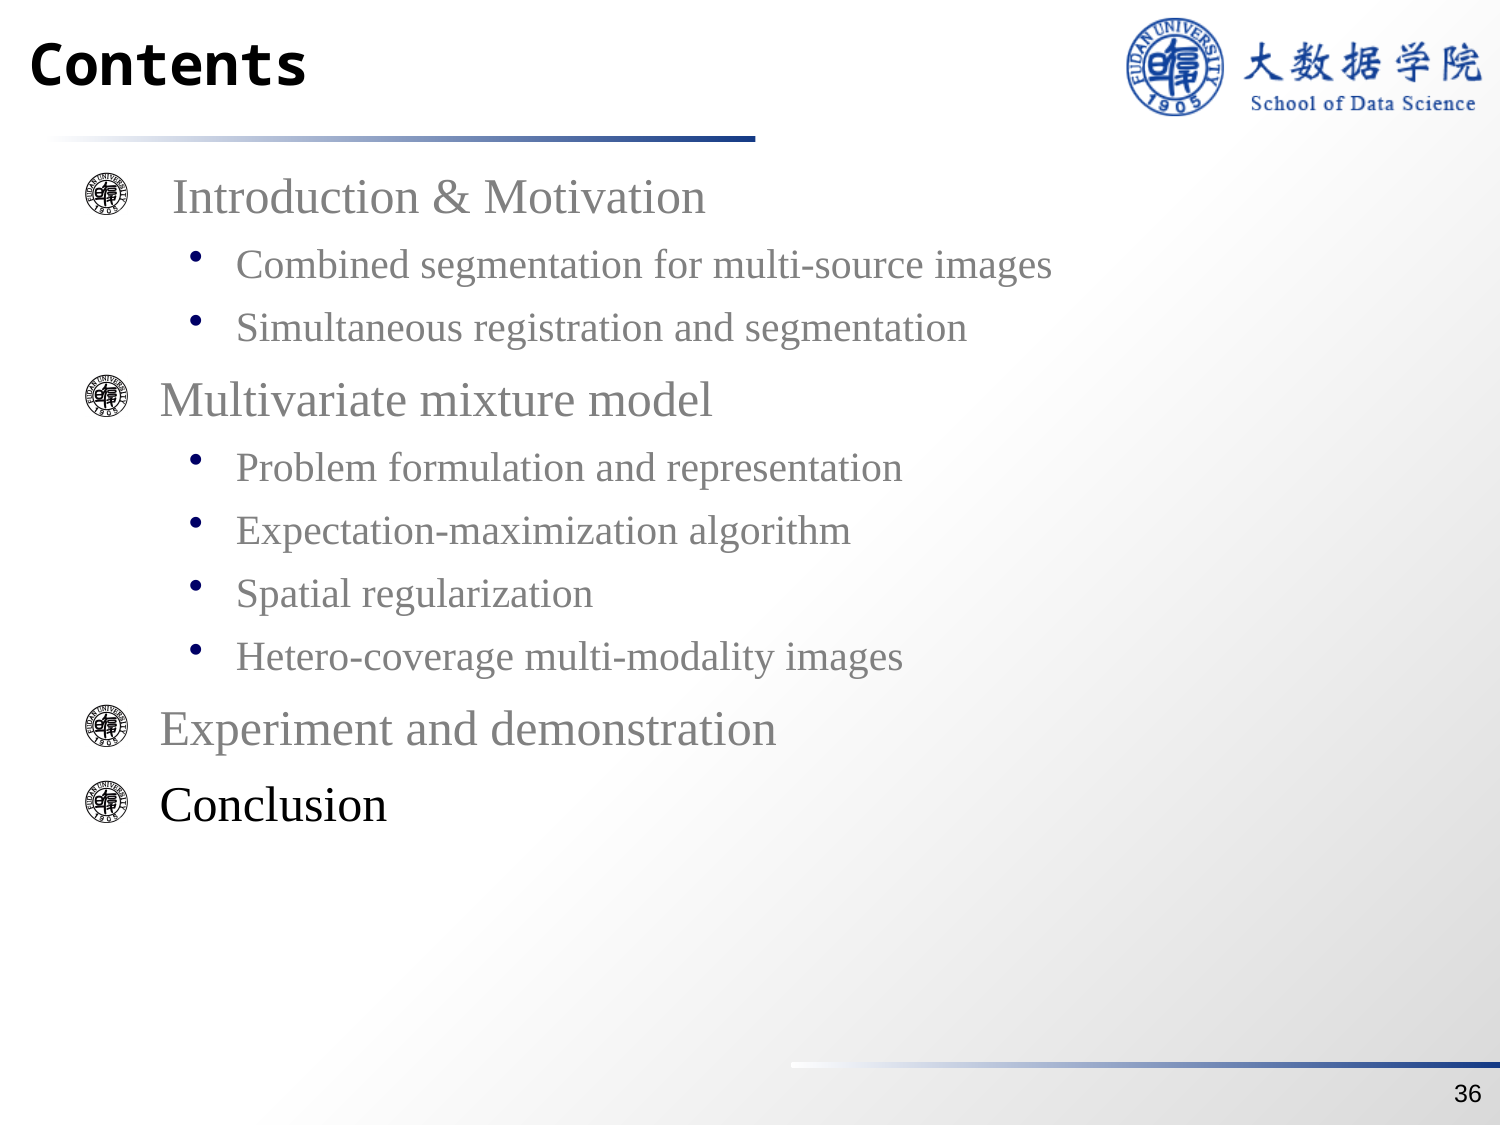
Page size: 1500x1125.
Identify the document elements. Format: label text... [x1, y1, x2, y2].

list Introduction & Motivation Combined segmentation for multi-source images Simultaneous registration and segmentation Multivariate mixture model Problem formulation and representation Expectation-maximization algorithm Spatial regularization Hetero-coverage multi-modality images Experiment and demonstration Conclusion [70, 149, 1421, 1014]
slide_number 36 [1147, 1072, 1498, 1113]
picture [85, 780, 128, 823]
title Contents [0, 0, 1500, 125]
picture [85, 374, 128, 417]
picture [85, 172, 128, 215]
picture [85, 704, 128, 747]
